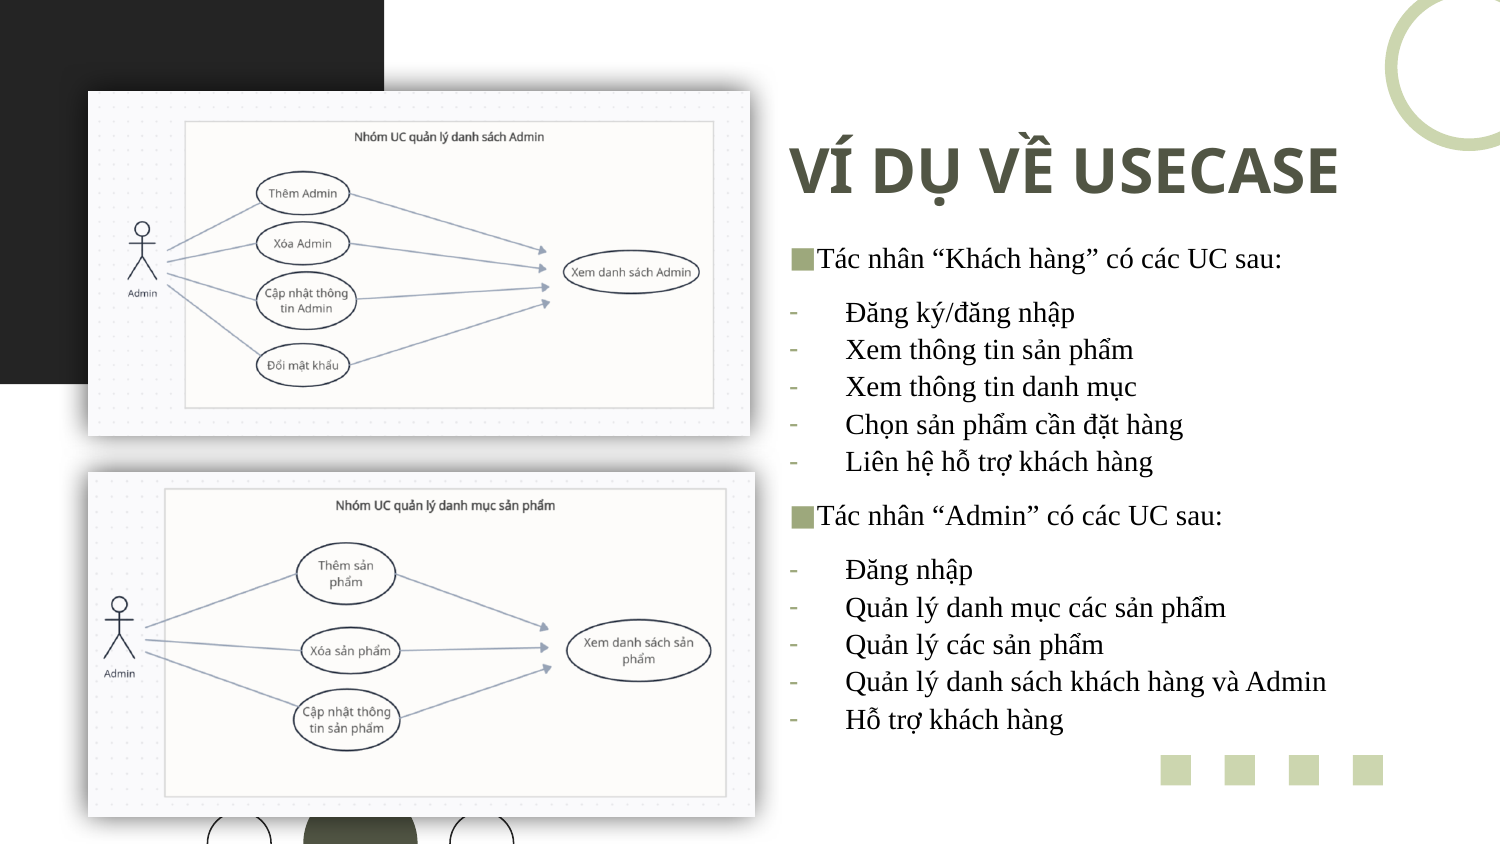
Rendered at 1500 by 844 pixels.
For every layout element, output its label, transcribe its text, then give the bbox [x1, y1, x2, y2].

picture [88, 88, 755, 817]
title VÍ DỤ VỀ USECASE [774, 108, 1479, 221]
subtitle Tác nhân “Khách hàng” có các UC sau: Đăng ký/đăng nhập Xem thông tin sản phẩm Xem thông tin danh mục Chọn sản phẩm cần đặt hàng Liên hệ hỗ trợ khách hàng Tác nhân “Admin” có các UC sau: Đăng nhập Quản lý danh mục các sản phẩm Quản lý các sản phẩm Quản lý danh sách khách hàng và Admin Hỗ trợ khách hàng [774, 221, 1479, 800]
